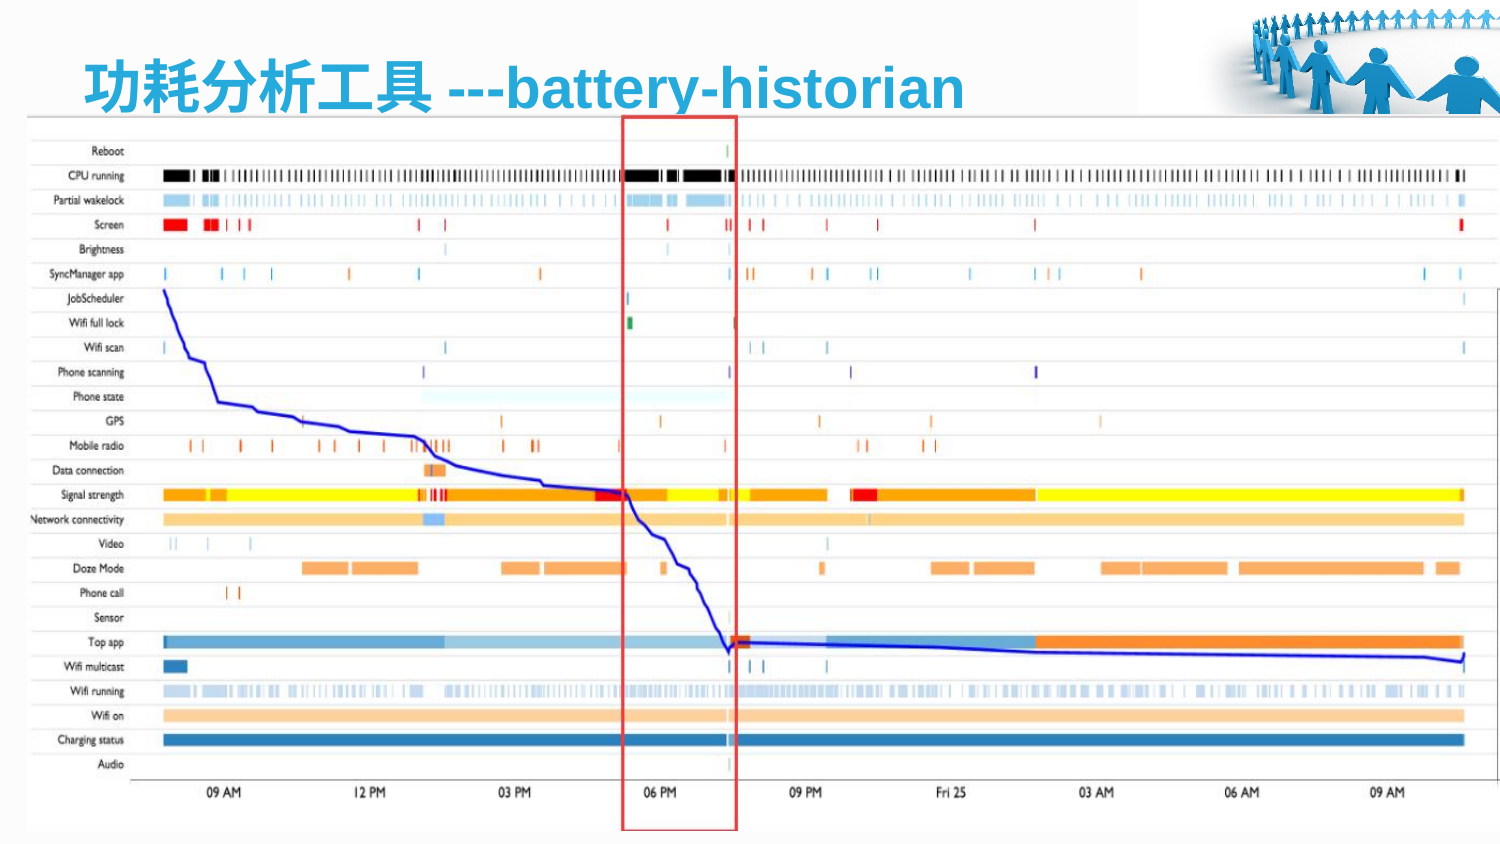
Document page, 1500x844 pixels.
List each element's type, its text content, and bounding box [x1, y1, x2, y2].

text_box 功耗分析工具---battery-historian [69, 28, 1320, 112]
picture [26, 0, 1500, 831]
